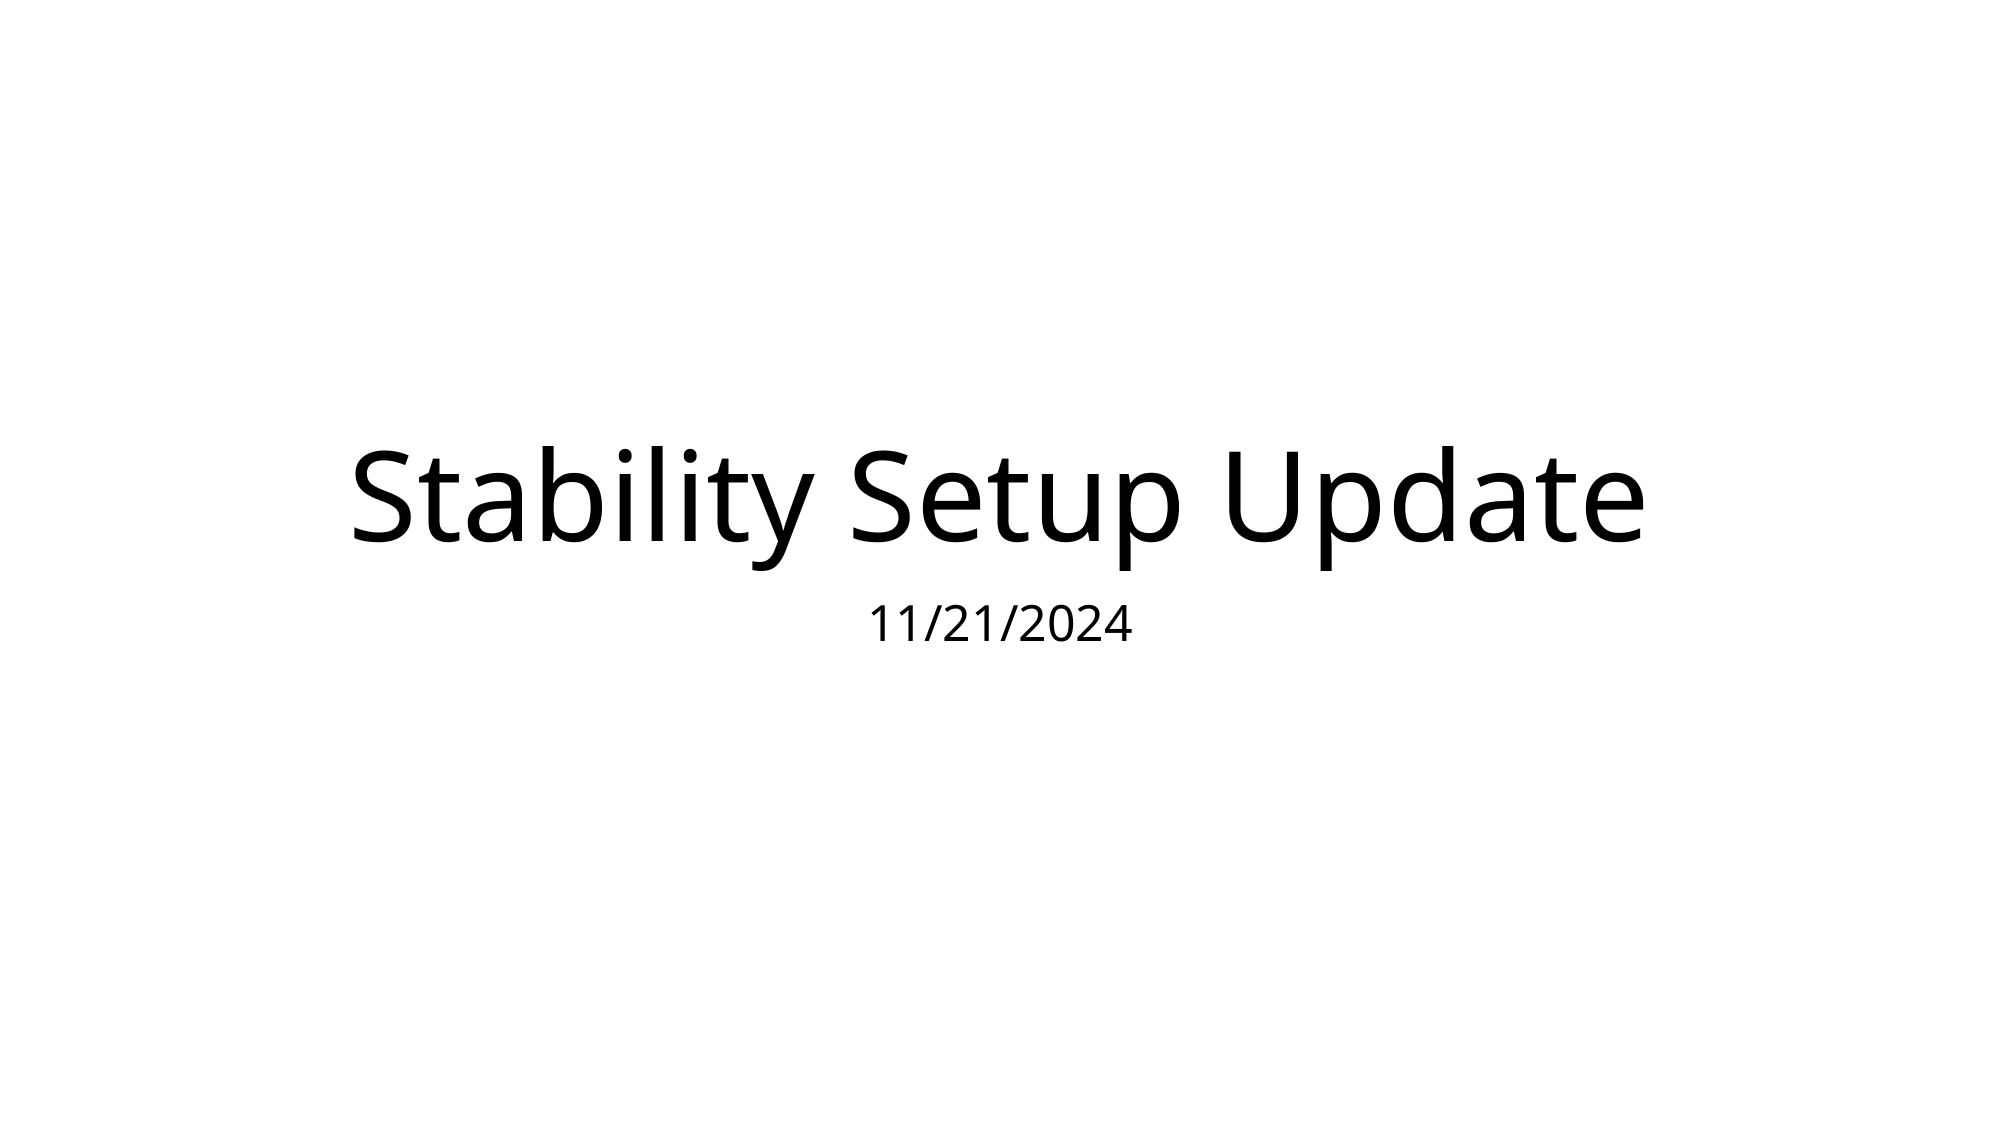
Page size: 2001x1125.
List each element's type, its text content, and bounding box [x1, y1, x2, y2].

title Stability Setup Update [249, 184, 1750, 576]
subtitle 11/21/2024 [249, 590, 1750, 863]
